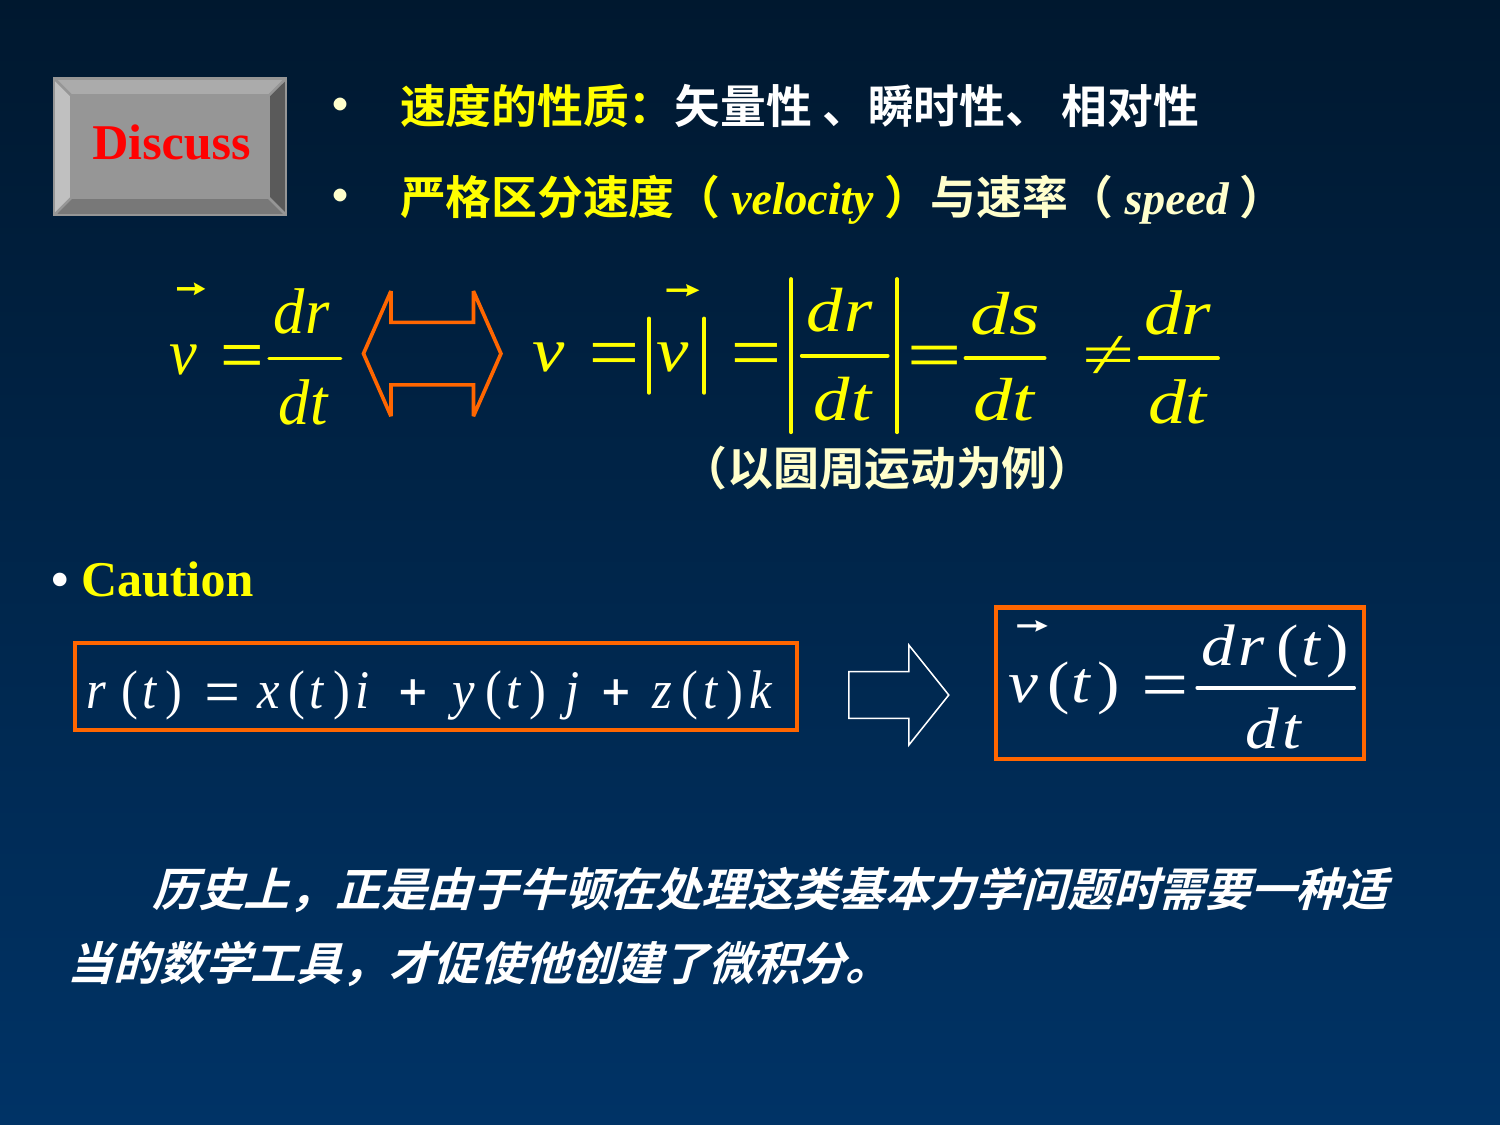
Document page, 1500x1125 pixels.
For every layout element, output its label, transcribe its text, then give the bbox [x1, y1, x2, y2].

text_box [76, 644, 796, 729]
text_box • Caution [36, 538, 462, 614]
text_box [997, 609, 1363, 758]
text_box 历史上，正是由于牛顿在处理这类基本力学问题时需要一种适当的数学工具，才促使他创建了微积分。 [53, 834, 1412, 998]
text_box • 速度的性质：矢量性 、瞬时性、 相对性 [301, 66, 1437, 142]
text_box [1067, 273, 1232, 434]
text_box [521, 266, 911, 441]
text_box [363, 291, 501, 417]
text_box • 严格区分速度（velocity）与速率（speed） [301, 156, 1437, 232]
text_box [914, 276, 1056, 431]
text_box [160, 271, 350, 436]
text_box [848, 645, 949, 746]
text_box （以圆周运动为例） [667, 434, 1187, 503]
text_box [53, 78, 297, 216]
